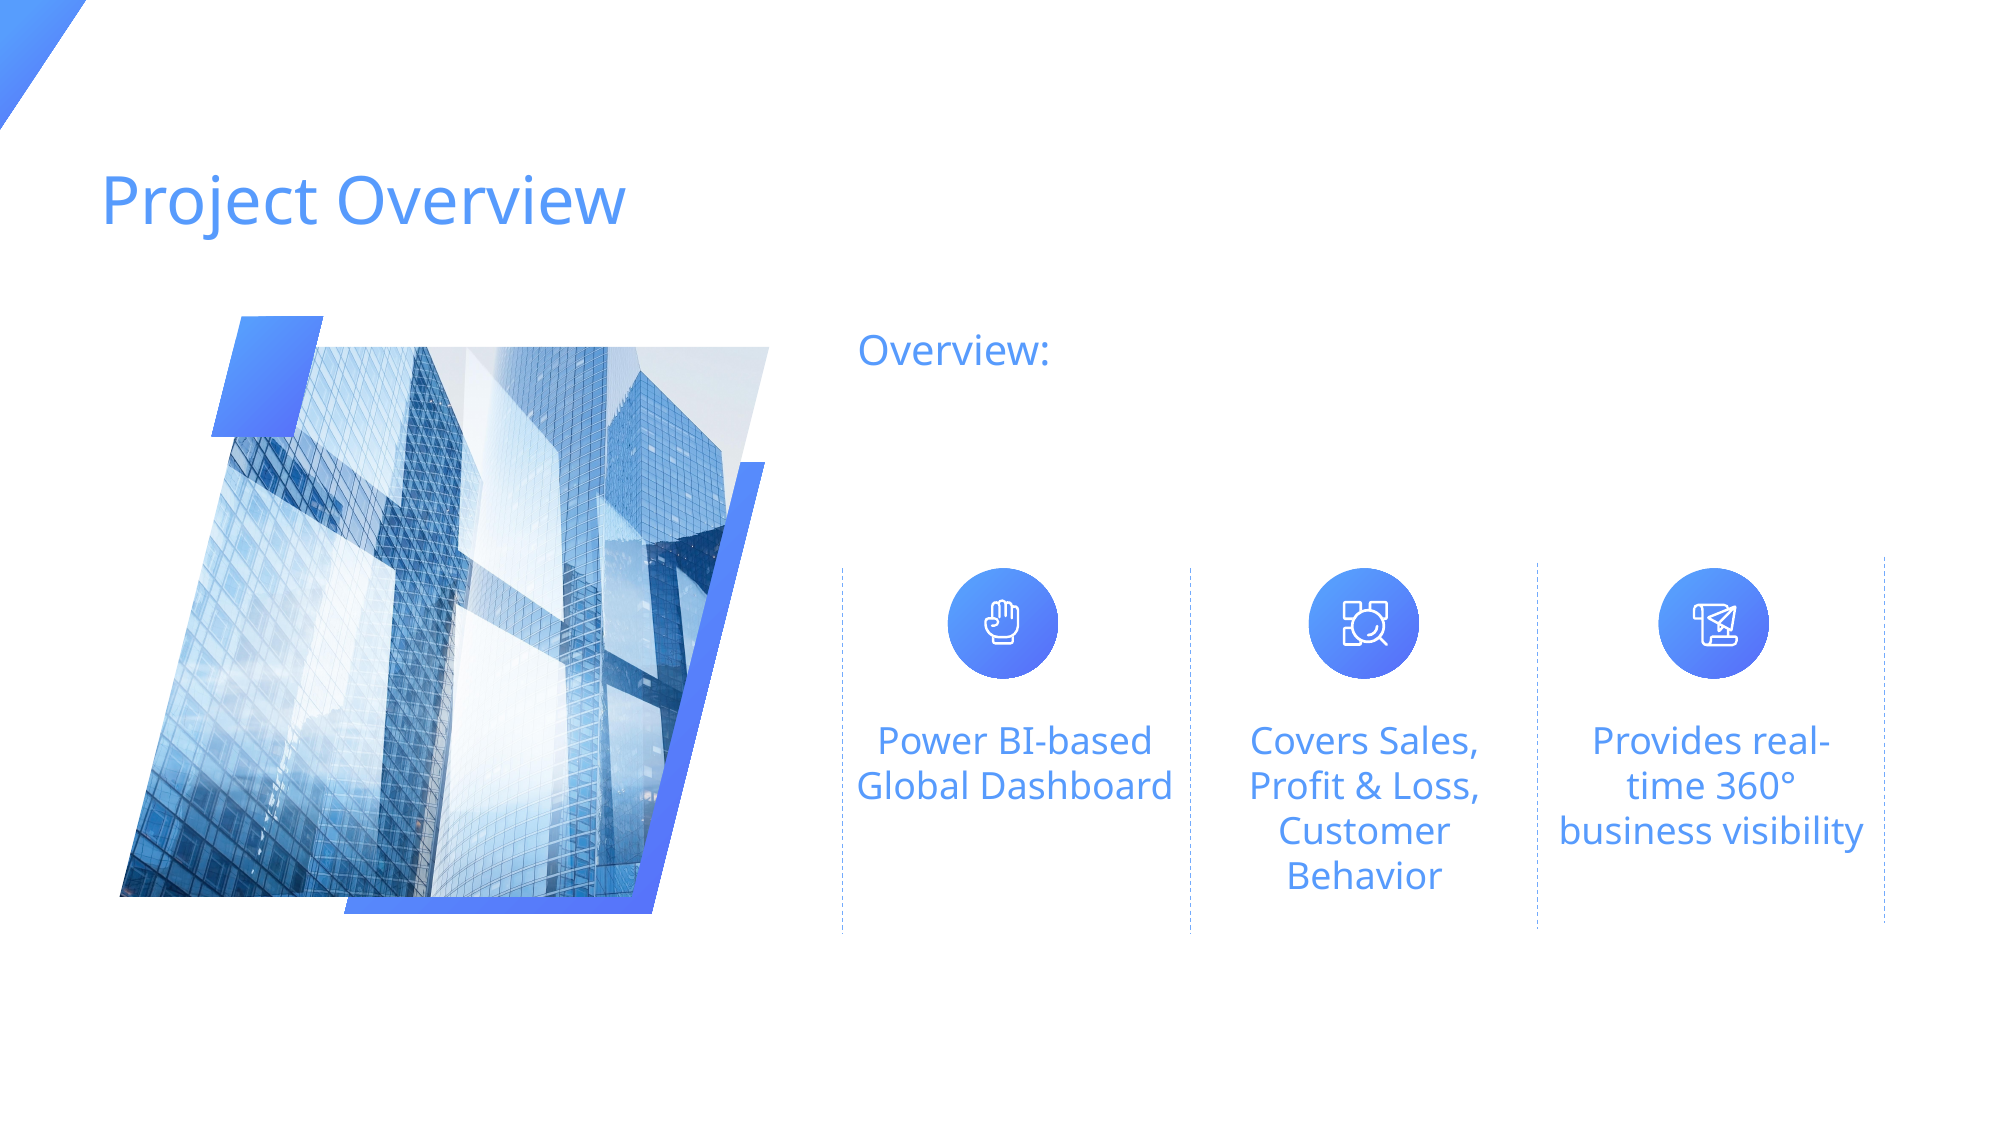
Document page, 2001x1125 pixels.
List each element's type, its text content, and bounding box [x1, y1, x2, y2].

text_box [1657, 567, 1770, 680]
text_box Provides real-time 360° business visibility [1539, 709, 1884, 860]
text_box Overview: [842, 316, 1410, 382]
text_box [1342, 600, 1388, 646]
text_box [984, 599, 1020, 645]
text_box [1307, 567, 1420, 680]
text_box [1692, 603, 1738, 647]
text_box Project Overview [85, 150, 755, 246]
text_box [946, 567, 1059, 680]
text_box [233, 315, 325, 346]
text_box [0, 0, 88, 132]
picture [119, 346, 770, 897]
text_box Covers Sales, Profit & Loss, Customer Behavior [1191, 709, 1537, 905]
text_box [342, 897, 657, 916]
text_box Power BI-based Global Dashboard [843, 709, 1189, 815]
